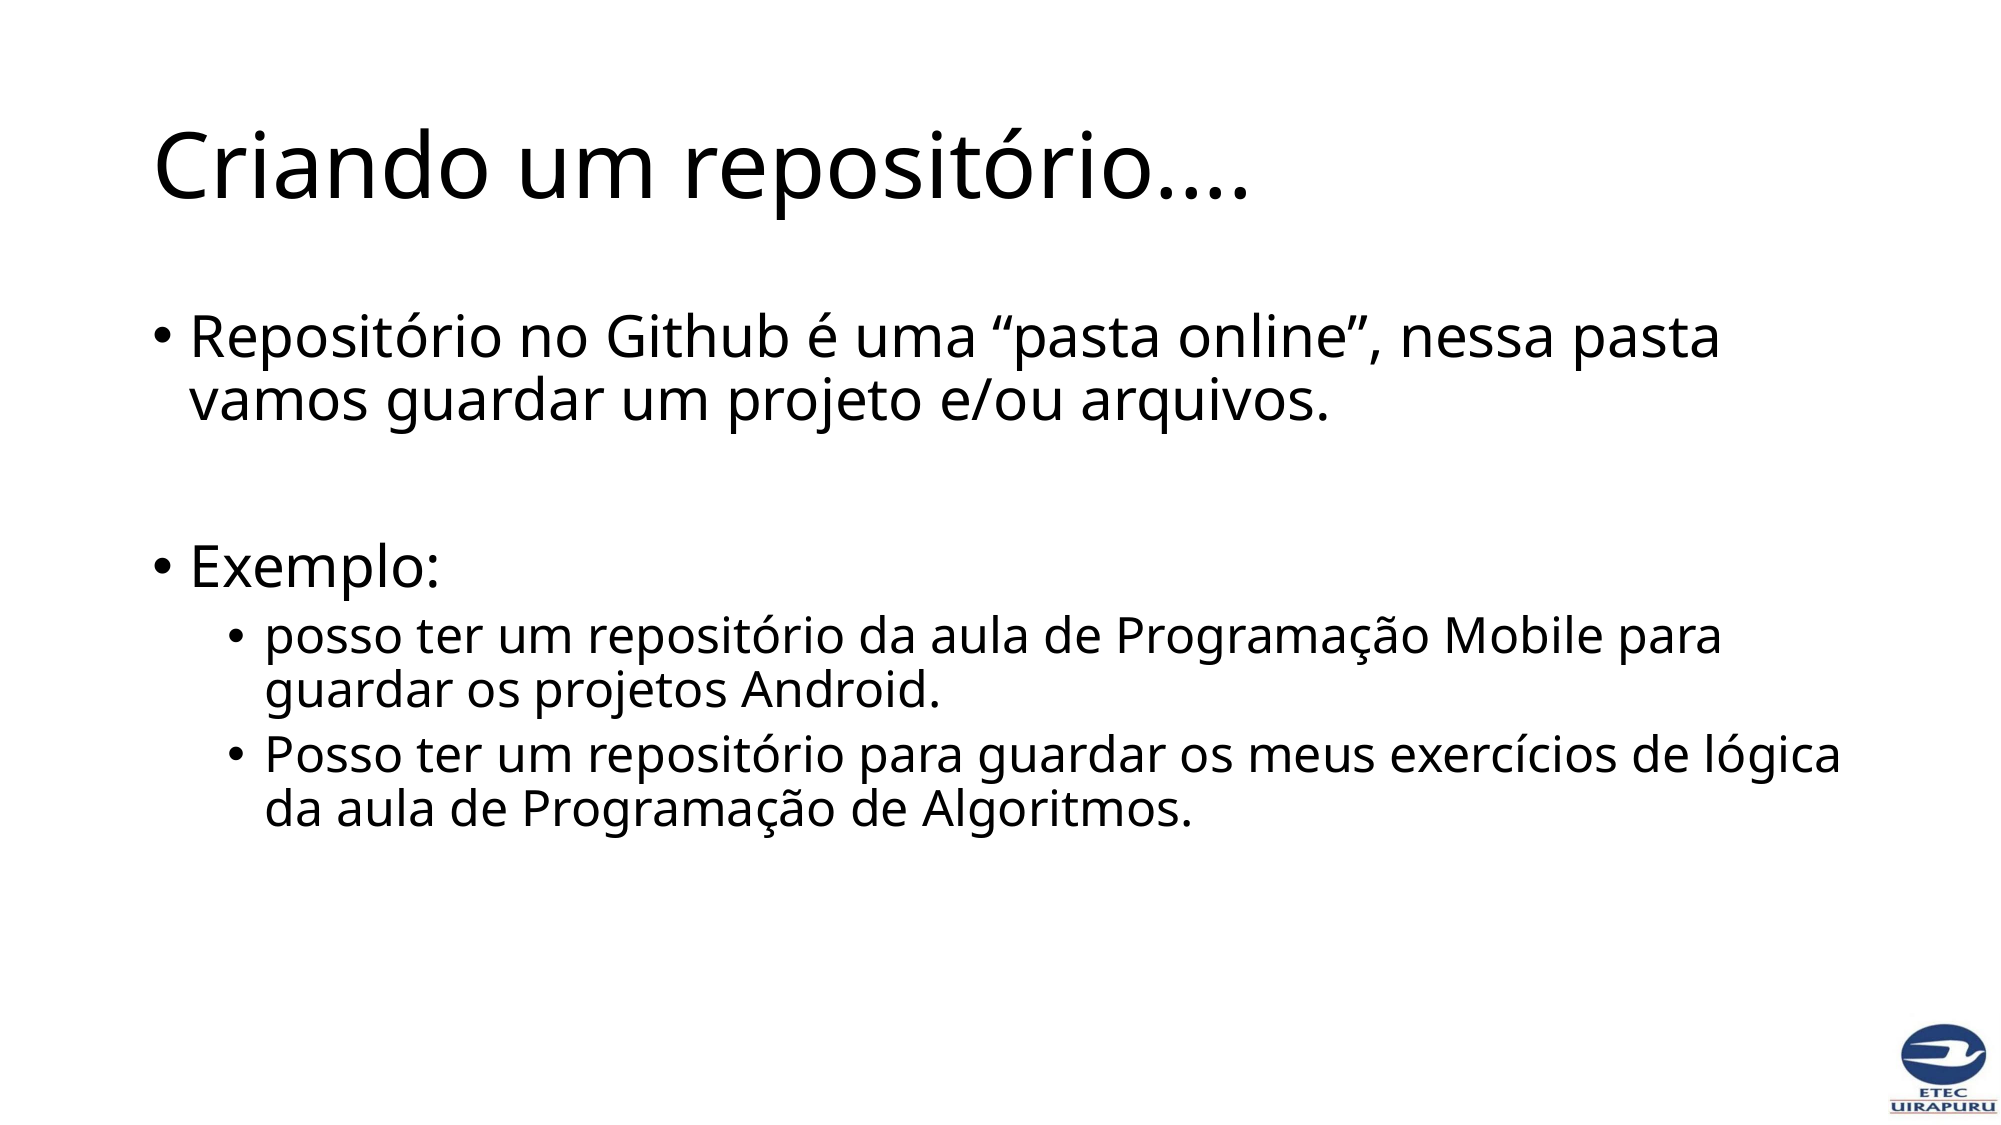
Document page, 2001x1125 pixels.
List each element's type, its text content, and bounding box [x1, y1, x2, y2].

title Criando um repositório.... [137, 59, 1863, 278]
picture [1888, 1012, 2000, 1125]
list Repositório no Github é uma “pasta online”, nessa pasta vamos guardar um projeto e/ou arquivos. Exemplo: posso ter um repositório da aula de Programação Mobile para guardar os projetos Android. Posso ter um repositório para guardar os meus exercícios de lógica da aula de Programação de Algoritmos. [137, 299, 1863, 1014]
